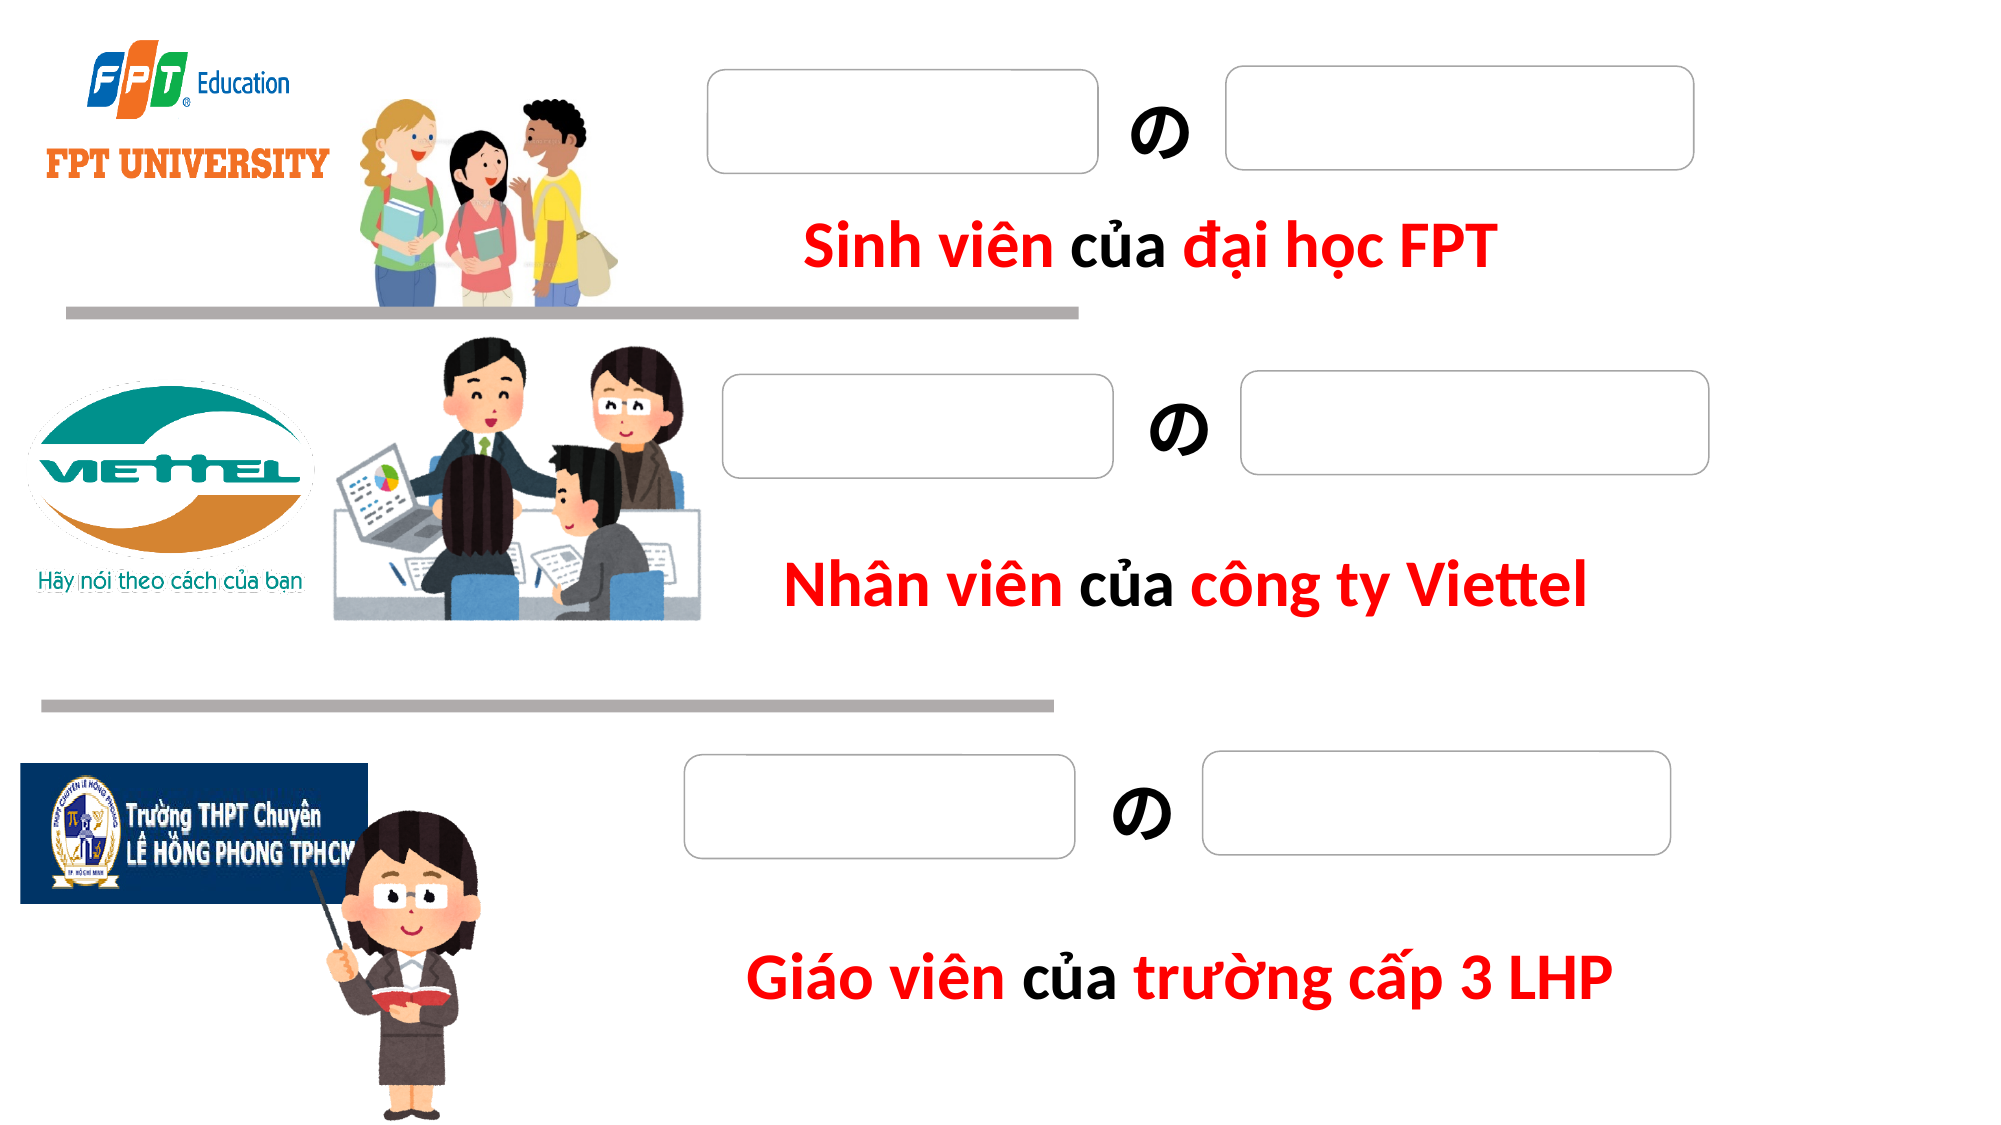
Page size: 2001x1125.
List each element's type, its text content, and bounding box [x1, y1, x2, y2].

text_box Sinh viên của đại học FPT [789, 193, 1605, 289]
text_box [65, 306, 1080, 320]
text_box [1225, 66, 1694, 170]
text_box の [1113, 82, 1244, 177]
picture [20, 763, 500, 1125]
text_box Nhân viên của công ty Viettel [768, 532, 1741, 628]
text_box [1240, 370, 1709, 475]
text_box [722, 374, 1114, 479]
text_box の [1131, 379, 1251, 474]
picture [26, 379, 315, 596]
text_box [40, 699, 1055, 713]
picture [26, 0, 340, 216]
text_box の [1094, 763, 1226, 859]
text_box [684, 754, 1075, 859]
text_box [1202, 751, 1671, 855]
picture [326, 319, 708, 638]
text_box Giáo viên của trường cấp 3 LHP [731, 925, 1705, 1021]
text_box [707, 69, 1099, 174]
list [360, 99, 618, 307]
